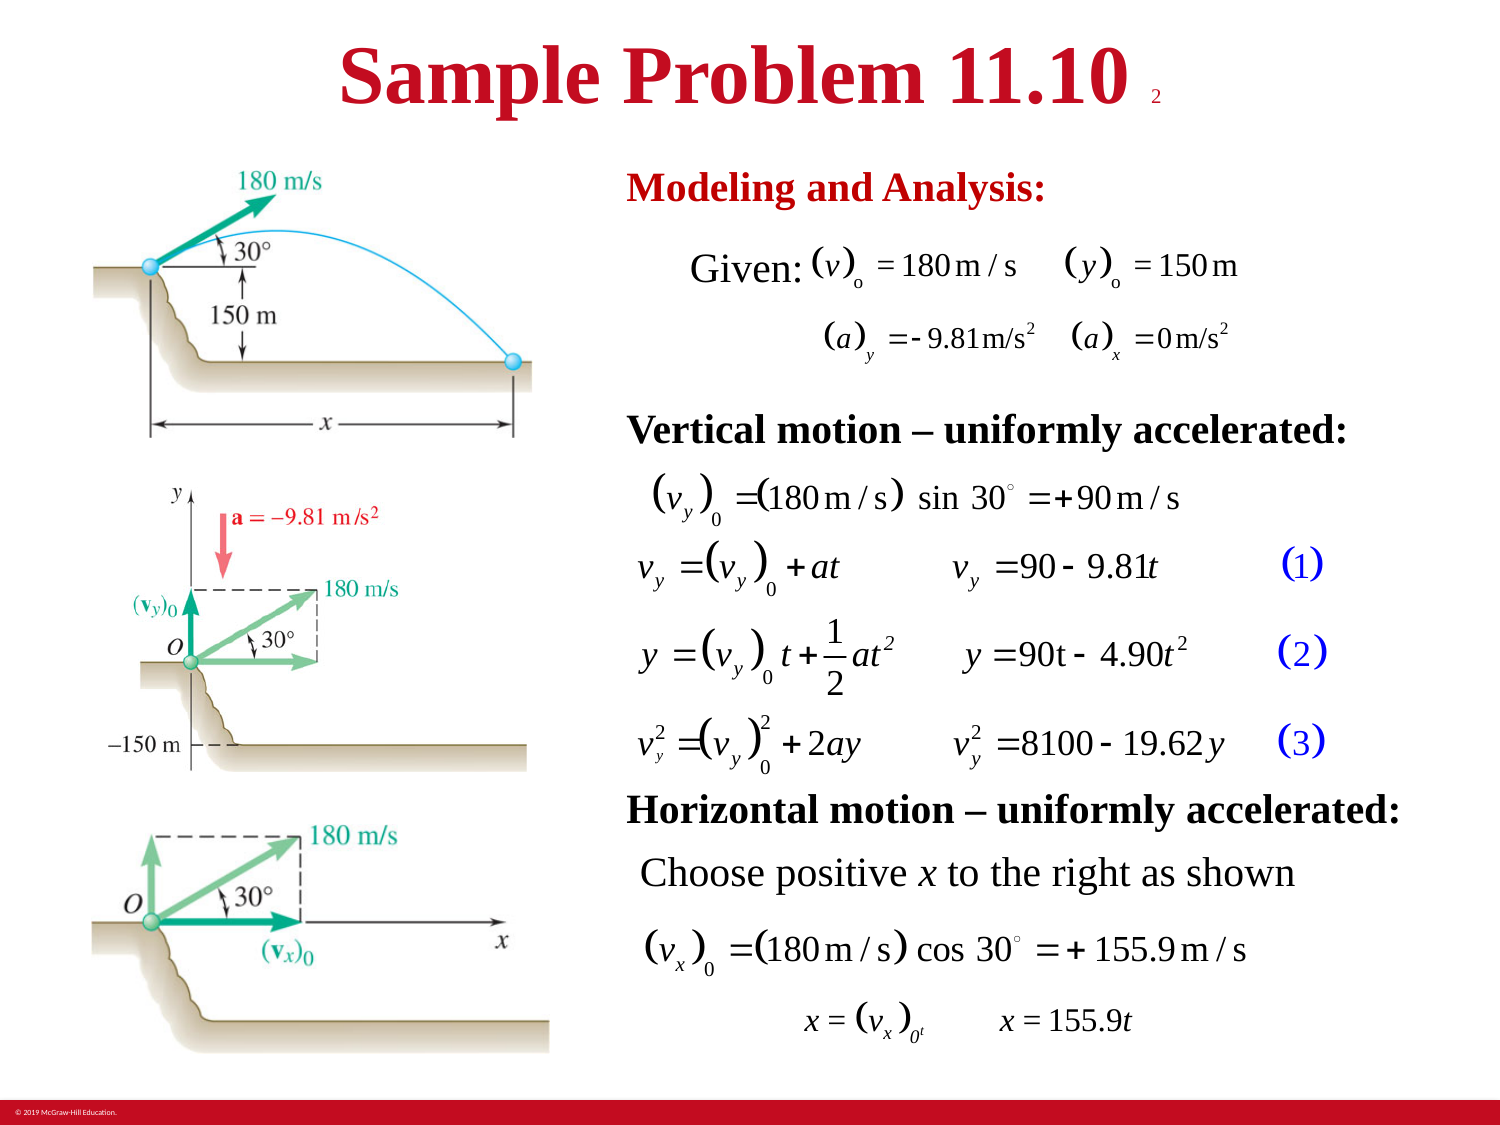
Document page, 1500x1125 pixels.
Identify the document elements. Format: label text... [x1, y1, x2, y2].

picture [92, 170, 533, 438]
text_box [632, 535, 1332, 783]
title Sample Problem 11.10 2 [75, 12, 1425, 123]
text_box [639, 921, 1254, 984]
list Choose positive x to the right as shown [624, 837, 1450, 902]
list Vertical motion – uniformly accelerated: [611, 394, 1450, 453]
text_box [648, 467, 1188, 533]
list Modeling and Analysis: [611, 152, 1074, 215]
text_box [807, 239, 1246, 296]
picture [91, 824, 551, 1054]
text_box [819, 315, 1234, 372]
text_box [797, 995, 1140, 1051]
list Horizontal motion – uniformly accelerated: [611, 774, 1425, 839]
picture [108, 487, 527, 772]
list Given: [675, 233, 826, 295]
